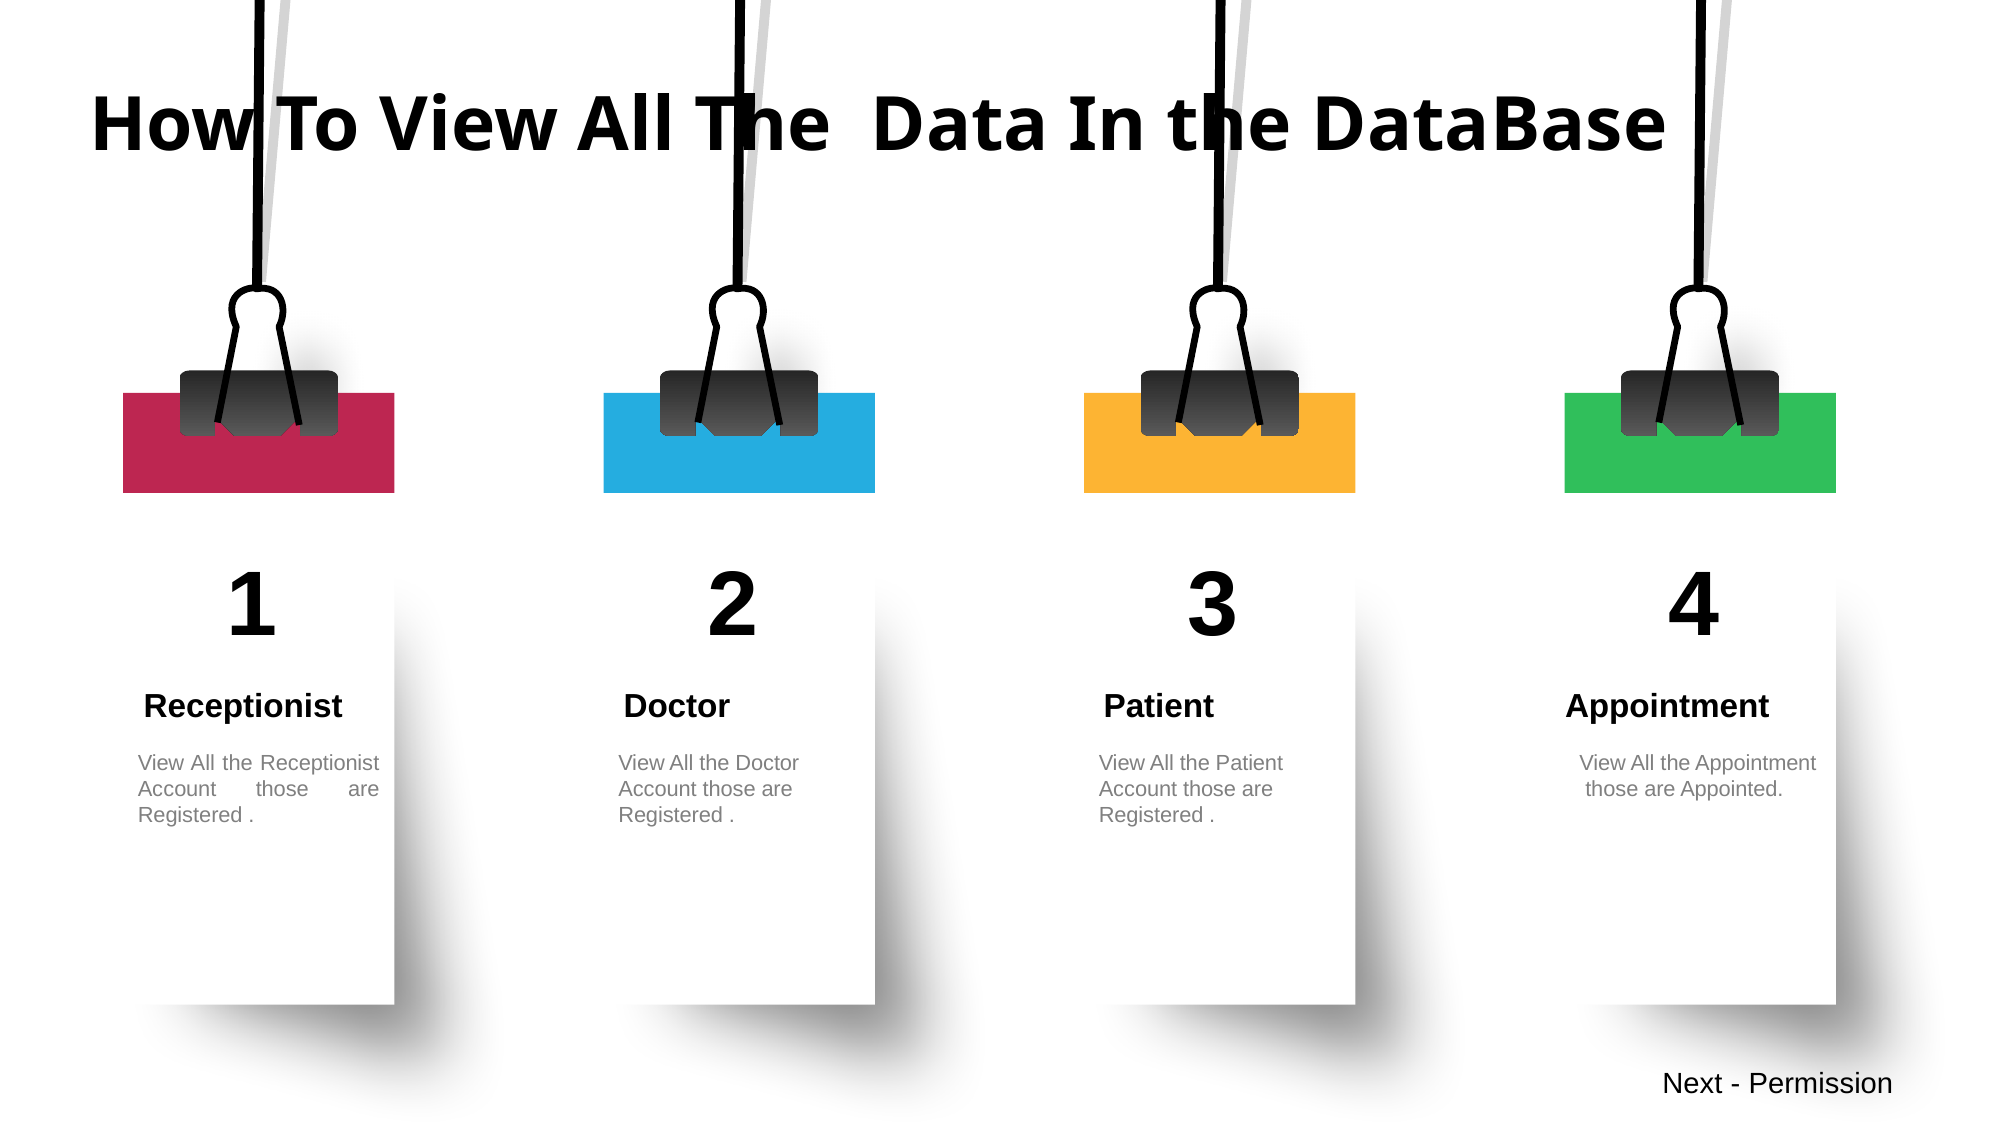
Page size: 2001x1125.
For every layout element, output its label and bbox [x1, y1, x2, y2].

text_box [1041, 0, 1512, 1125]
text_box [1522, 0, 1993, 1125]
text_box [80, 0, 551, 1125]
text_box [561, 0, 1032, 1125]
